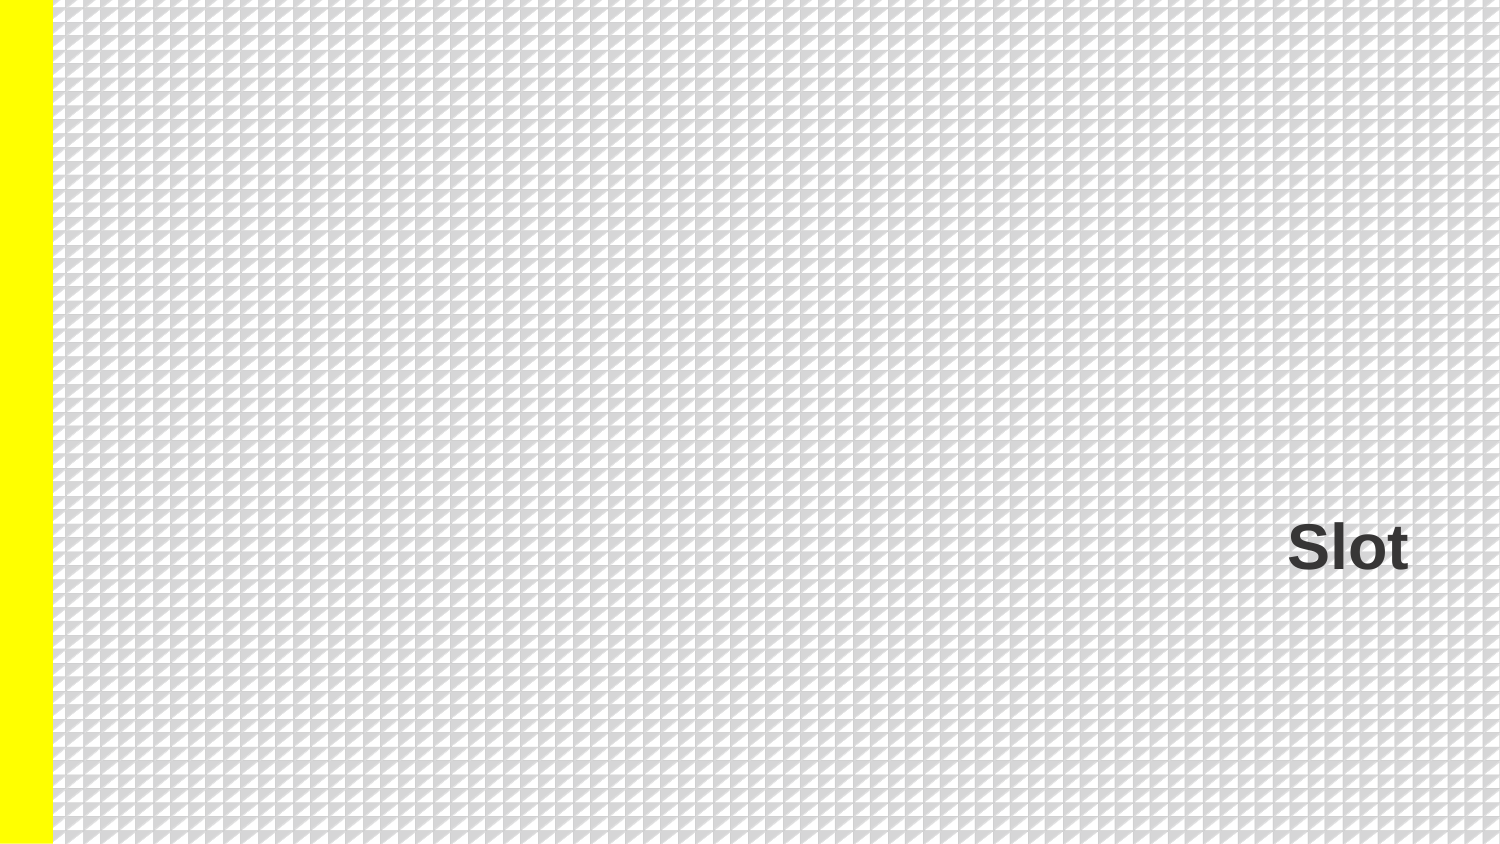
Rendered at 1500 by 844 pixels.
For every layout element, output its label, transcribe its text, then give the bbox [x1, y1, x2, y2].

picture [53, 0, 1500, 844]
title Slot [147, 246, 1423, 591]
